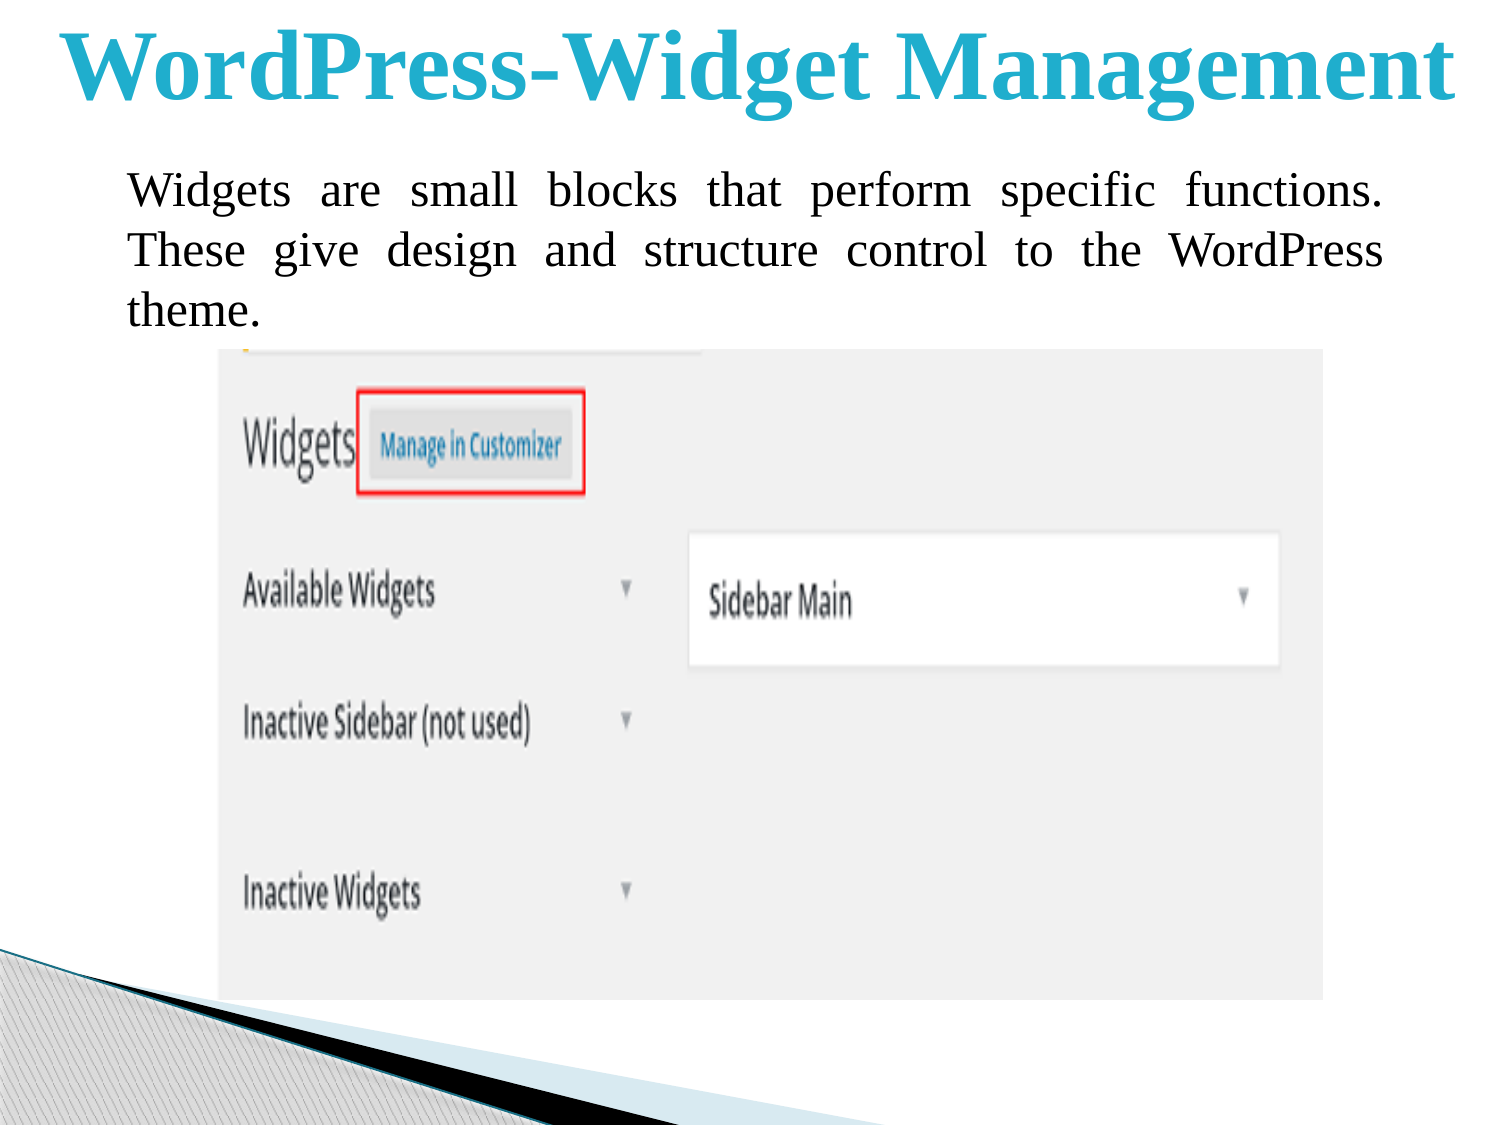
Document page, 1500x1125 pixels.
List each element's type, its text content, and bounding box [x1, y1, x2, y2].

text_box Widgets are small blocks that perform specific functions. These give design and structure control to the WordPress theme. [112, 148, 1400, 344]
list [212, 349, 1323, 1000]
title WordPress-Widget Management [15, 66, 1500, 173]
